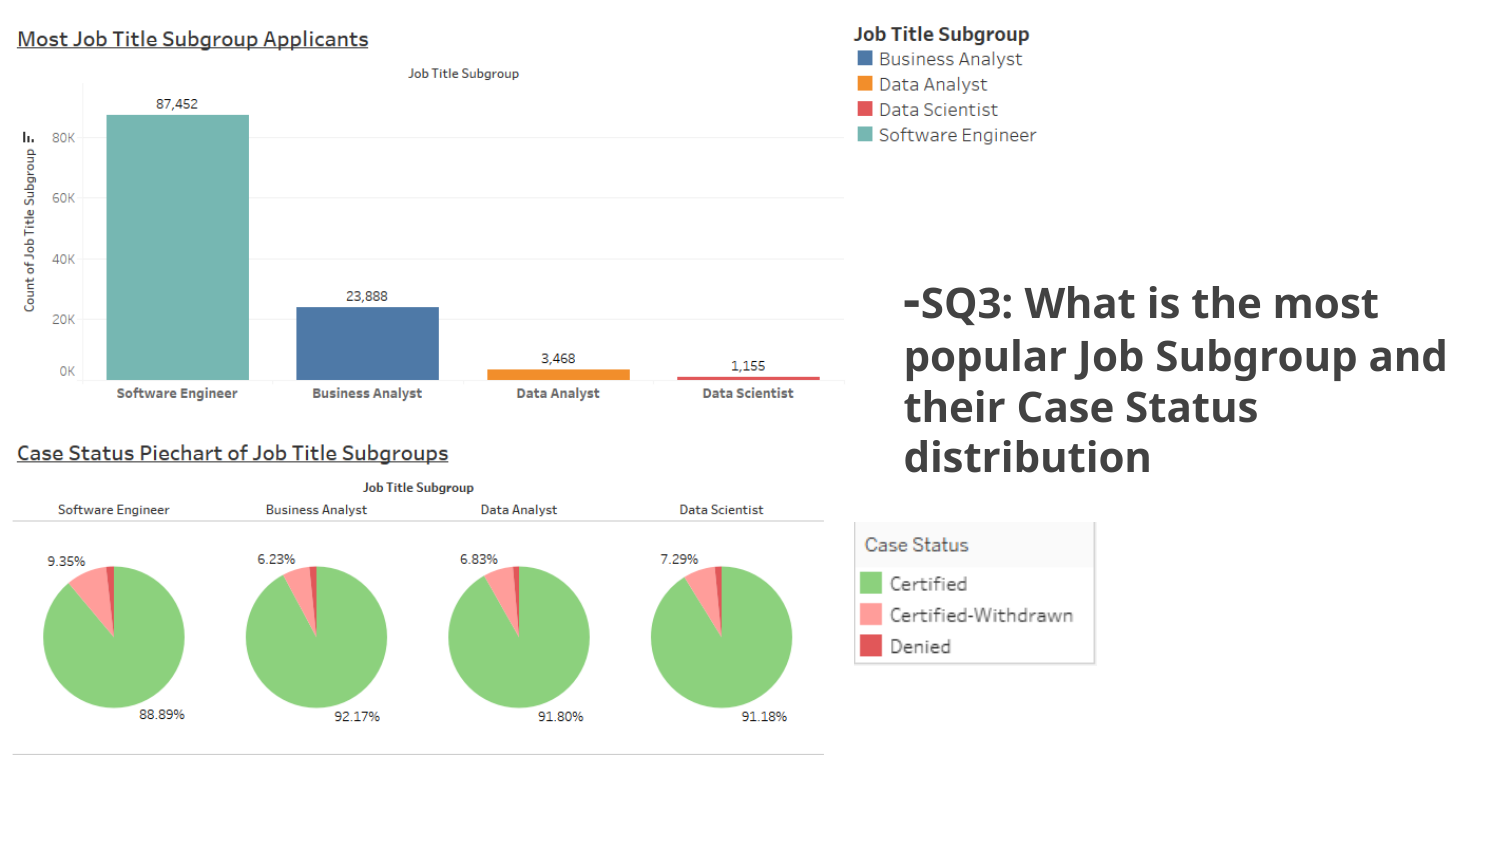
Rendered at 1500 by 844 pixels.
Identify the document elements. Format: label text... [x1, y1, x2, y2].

picture [0, 4, 1097, 844]
title -SQ3: What is the most popular Job Subgroup and their Case Status distribution [1058, 250, 1500, 498]
